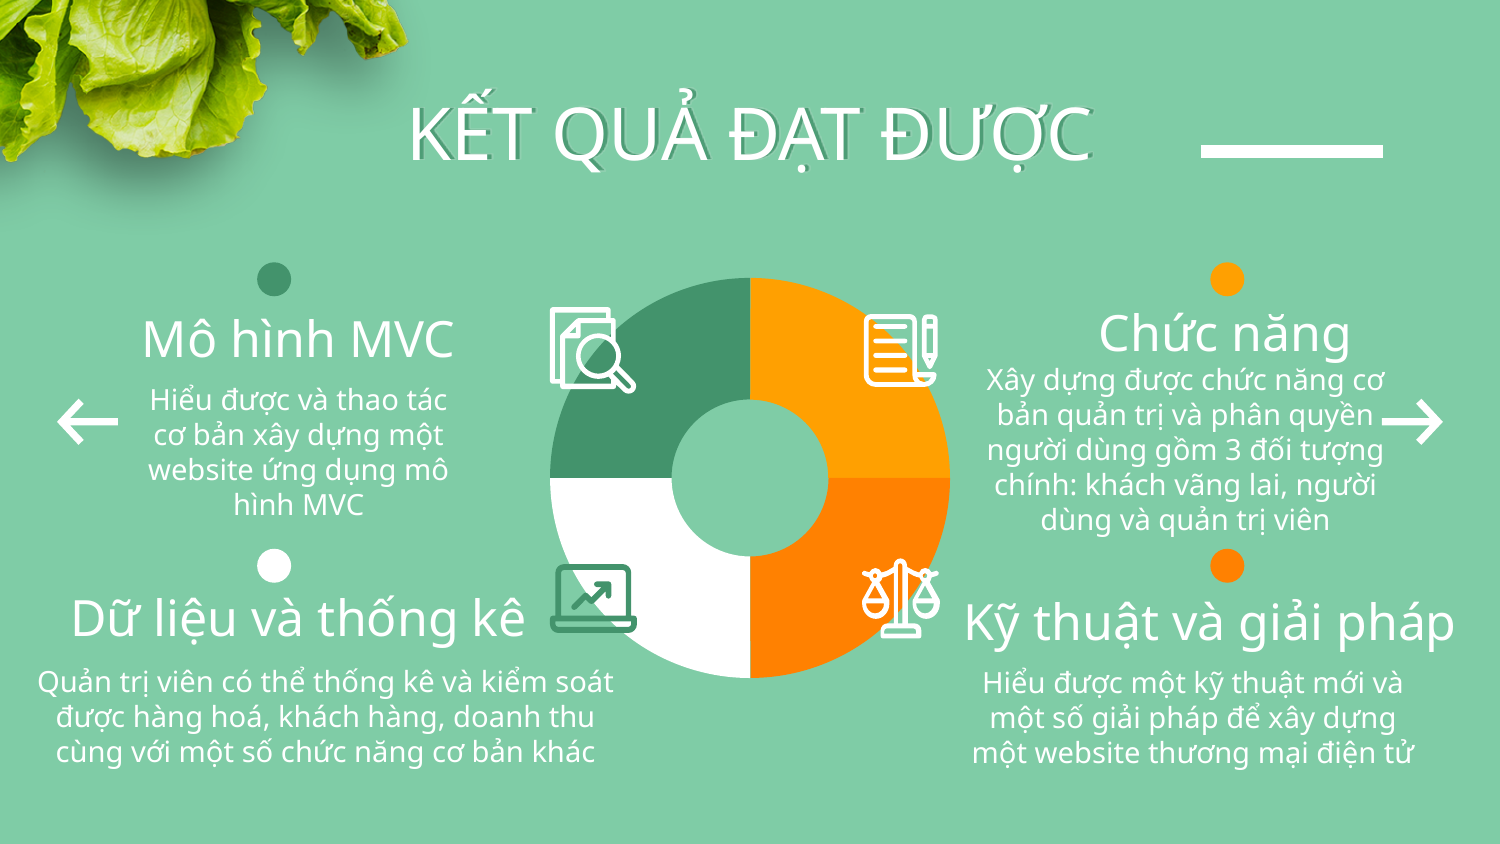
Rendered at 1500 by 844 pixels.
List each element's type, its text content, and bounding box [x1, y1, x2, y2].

text_box Dữ liệu và thống kê [44, 587, 544, 646]
text_box Mô hình MVC [118, 307, 479, 366]
text_box Xây dựng được chức năng cơ bản quản trị và phân quyền người dùng gồm 3 đối tượng chính: khách vãng lai, người dùng và quản trị viên [954, 346, 1419, 547]
text_box Hiểu được và thao tác cơ bản xây dựng một website ứng dụng mô hình MVC [118, 366, 479, 524]
text_box [1381, 398, 1443, 445]
text_box Kỹ thuật và giải pháp [954, 591, 1500, 650]
picture [0, 0, 447, 276]
title KẾT QUẢ ĐẠT ĐƯỢC [419, 72, 1382, 167]
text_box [549, 563, 638, 634]
text_box Chức năng [1070, 302, 1382, 346]
text_box [1210, 262, 1245, 297]
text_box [549, 277, 951, 679]
text_box [1210, 548, 1245, 583]
text_box Quản trị viên có thể thống kê và kiểm soát được hàng hoá, khách hàng, doanh thu cùng với một số chức năng cơ bản khác [14, 648, 637, 753]
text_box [863, 313, 939, 388]
text_box [258, 285, 291, 297]
text_box Hiểu được một kỹ thuật mới và một số giải pháp để xây dựng một website thương mại điện tử [947, 649, 1424, 754]
text_box [257, 548, 292, 583]
text_box [56, 398, 118, 445]
